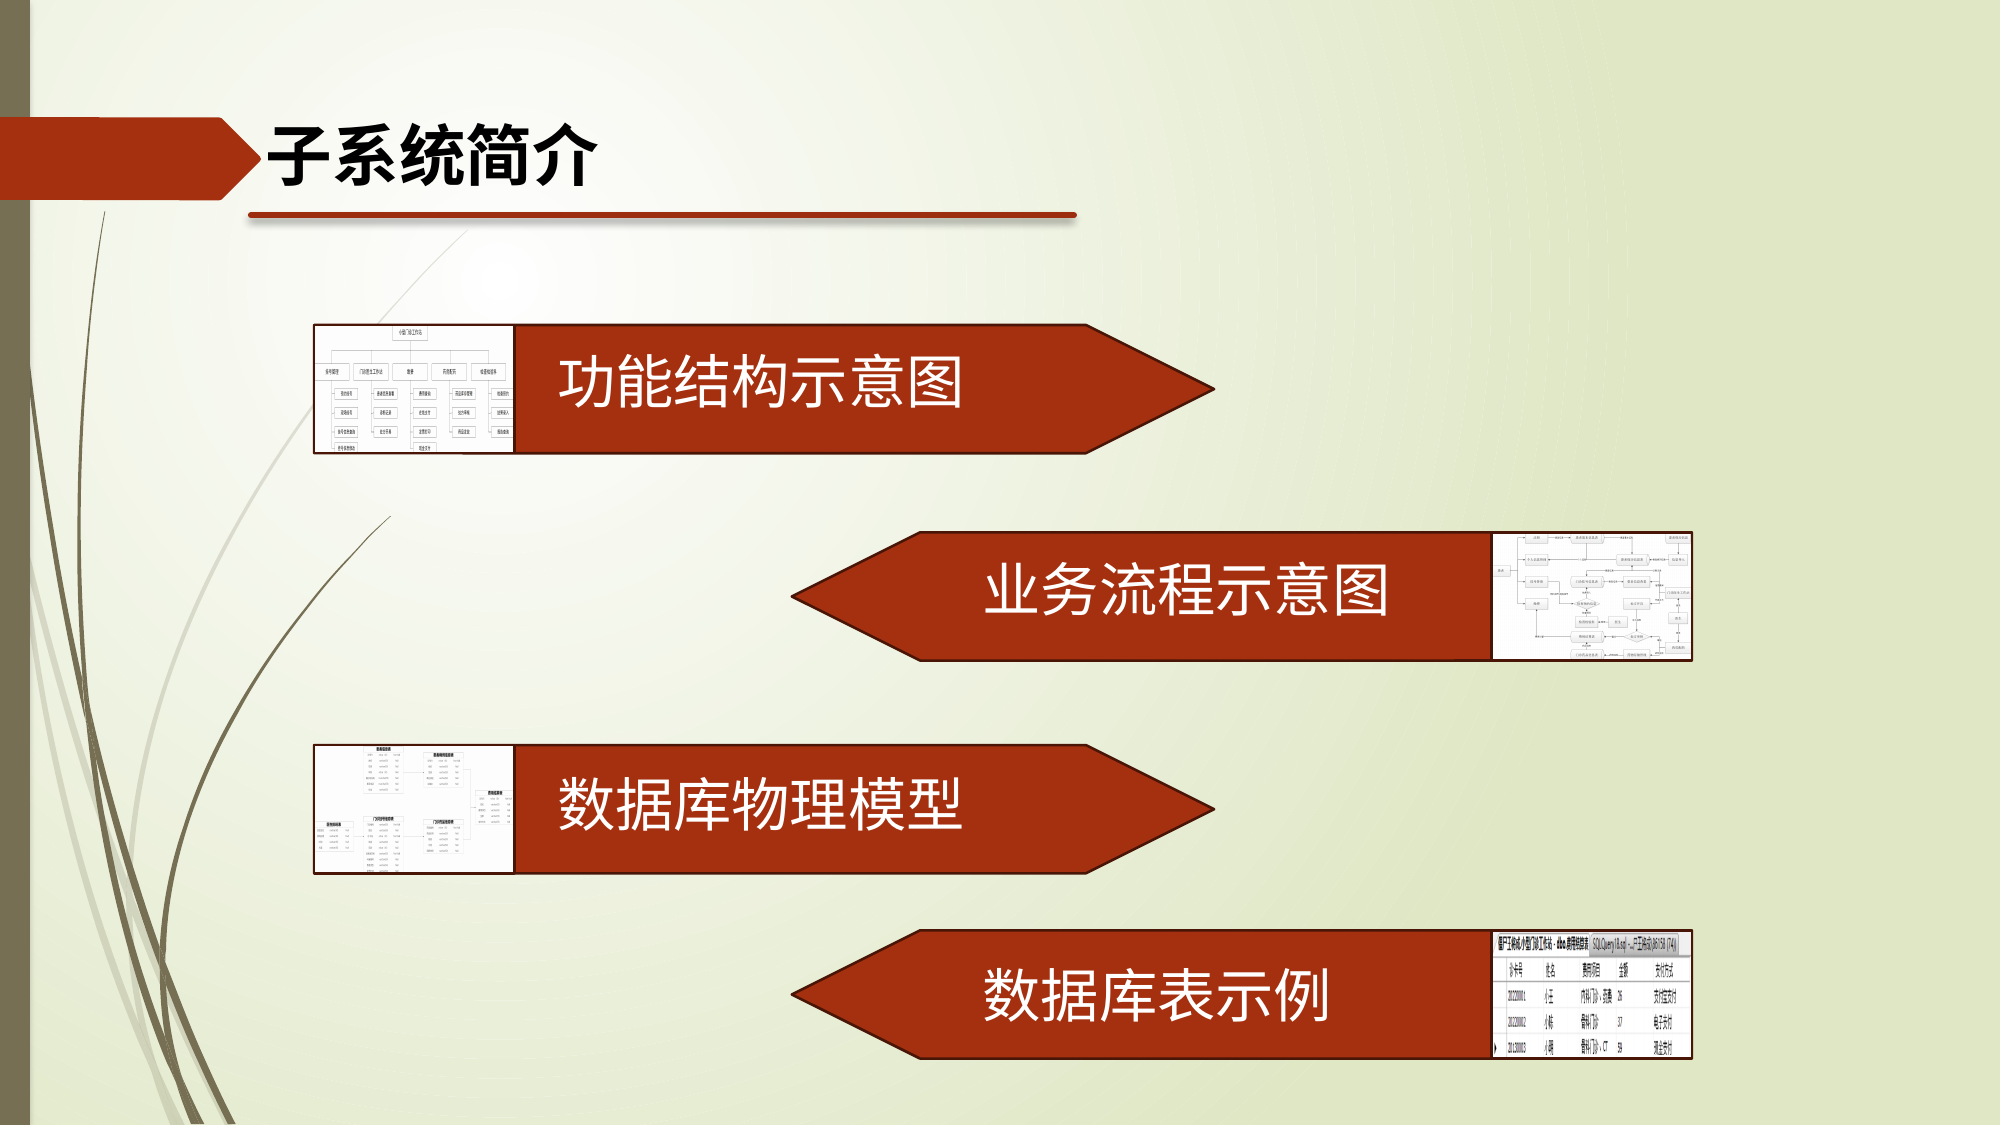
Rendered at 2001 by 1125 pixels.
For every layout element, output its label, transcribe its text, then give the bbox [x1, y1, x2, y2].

text_box [1490, 929, 1693, 1060]
text_box 业务流程示意图 [967, 546, 1516, 631]
text_box [312, 323, 1216, 455]
text_box [313, 324, 516, 454]
text_box 功能结构示意图 [542, 337, 1021, 423]
text_box 数据库物理模型 [542, 761, 1082, 846]
text_box [1490, 531, 1693, 662]
text_box [790, 929, 1490, 1060]
text_box 子系统简介 [251, 106, 1074, 202]
text_box [313, 744, 516, 875]
text_box 数据库表示例 [967, 951, 1516, 1037]
text_box [312, 743, 1216, 875]
text_box [790, 531, 1490, 662]
